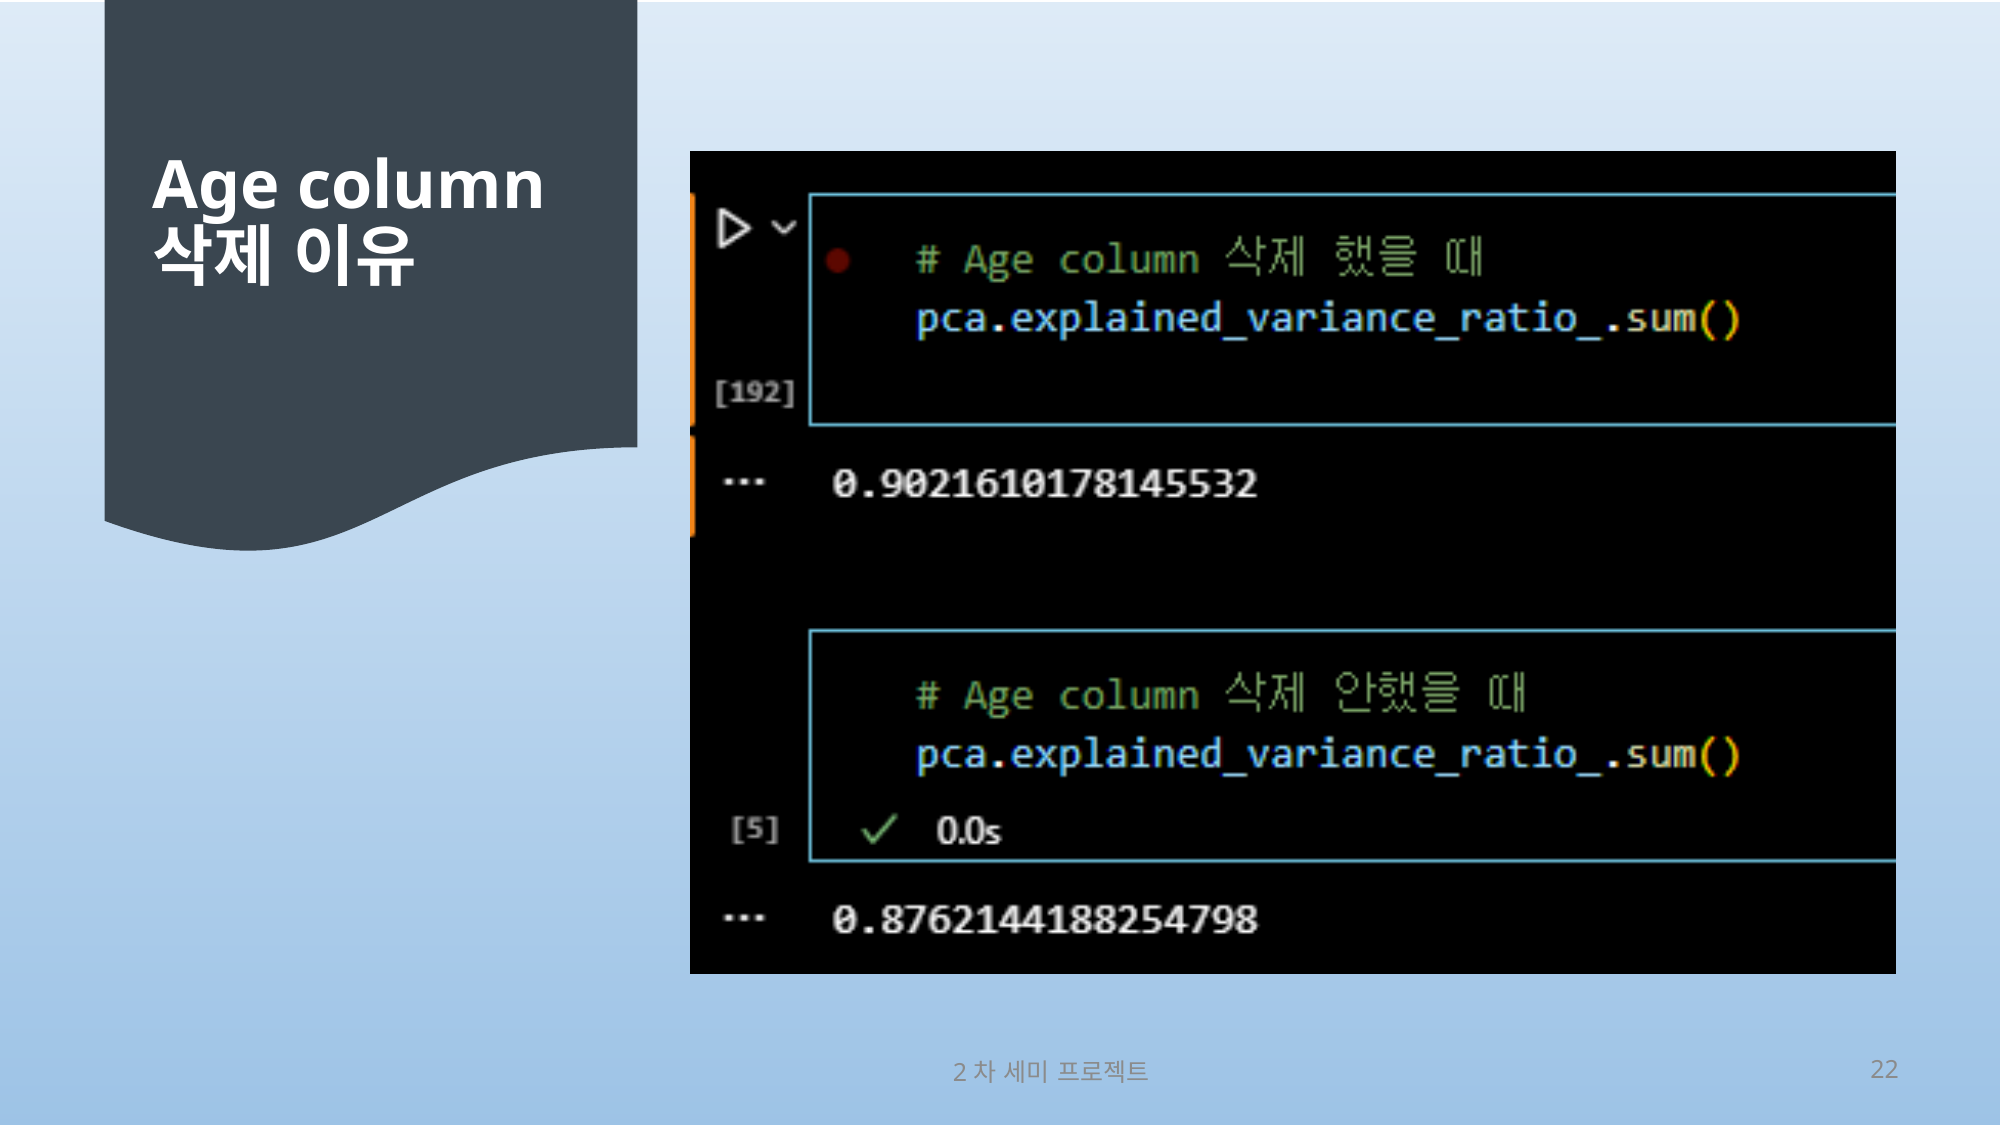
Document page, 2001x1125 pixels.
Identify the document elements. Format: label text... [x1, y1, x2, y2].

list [690, 151, 1896, 974]
slide_number 22 [1464, 1041, 1914, 1101]
footer 2차 세미 프로젝트 [714, 1041, 1389, 1101]
text_box [103, 0, 639, 552]
title Age column 삭제 이유 [137, 28, 604, 417]
